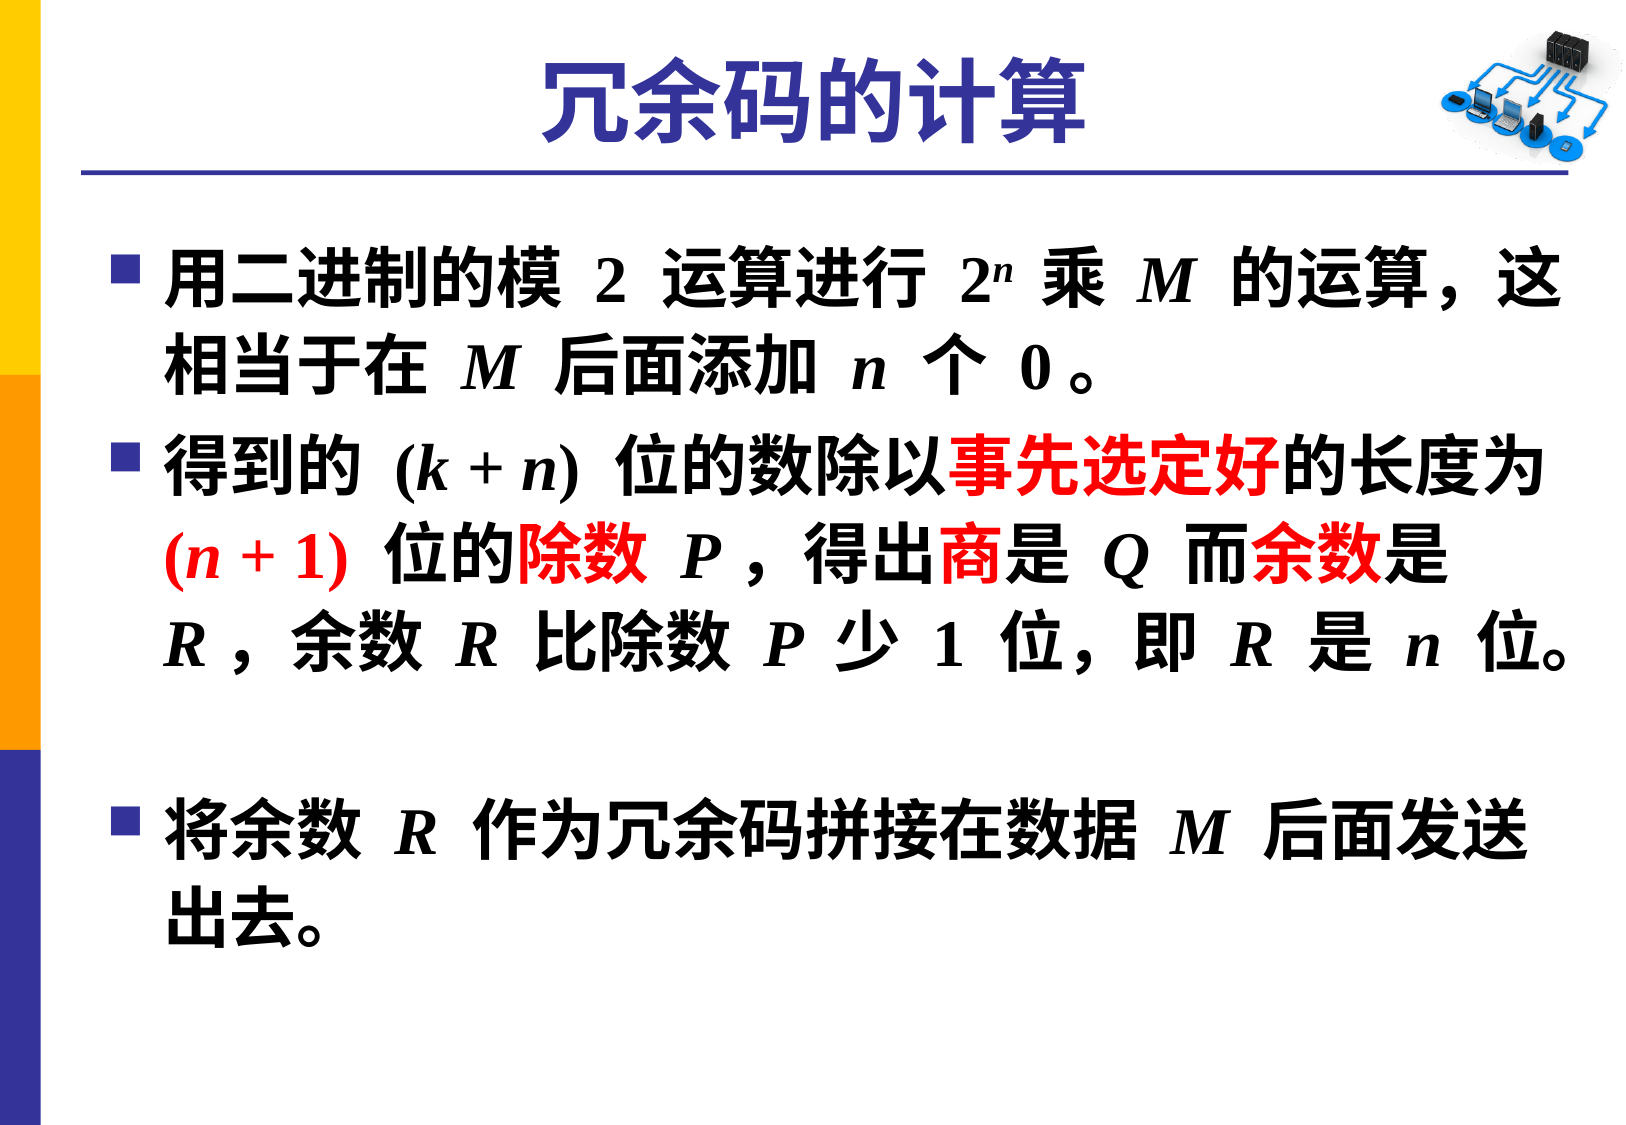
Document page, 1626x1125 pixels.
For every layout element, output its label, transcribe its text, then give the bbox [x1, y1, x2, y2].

list 用二进制的模 2 运算进行 2n 乘 M 的运算，这相当于在 M 后面添加 n 个 0。 得到的 (k + n) 位的数除以事先选定好的长度为 (n + 1) 位的除数 P，得出商是 Q 而余数是 R，余数 R 比除数 P 少 1 位，即 R 是 n 位。 将余数 R 作为冗余码拼接在数据 M 后面发送出去。 [91, 219, 1580, 1030]
title 冗余码的计算 [81, 30, 1569, 161]
picture [1438, 30, 1624, 165]
